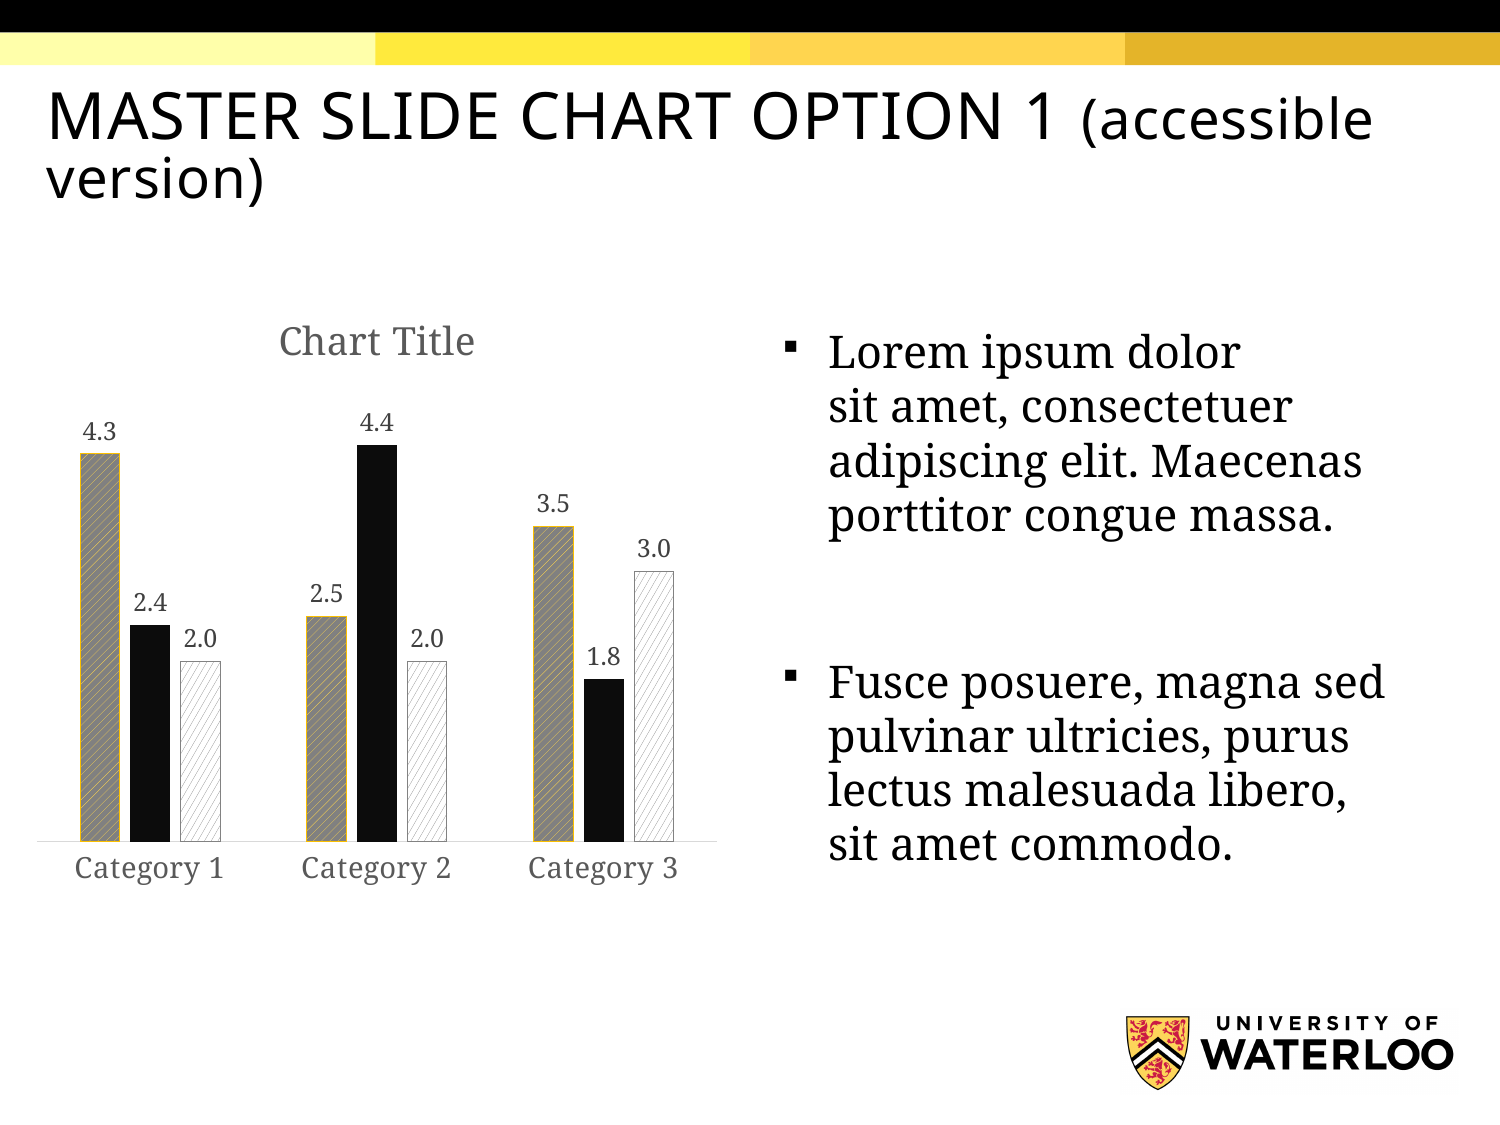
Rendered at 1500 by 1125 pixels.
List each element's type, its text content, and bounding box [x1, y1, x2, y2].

picture [1120, 1008, 1459, 1095]
chart [22, 281, 732, 901]
list Lorem ipsum dolor sit amet, consectetuer adipiscing elit. Maecenas porttitor congue massa. Fusce posuere, magna sed pulvinar ultricies, purus lectus malesuada libero, sit amet commodo. [767, 293, 1413, 901]
title MASTER SLIDE CHART OPTION 1 (accessible version) [31, 71, 1456, 219]
